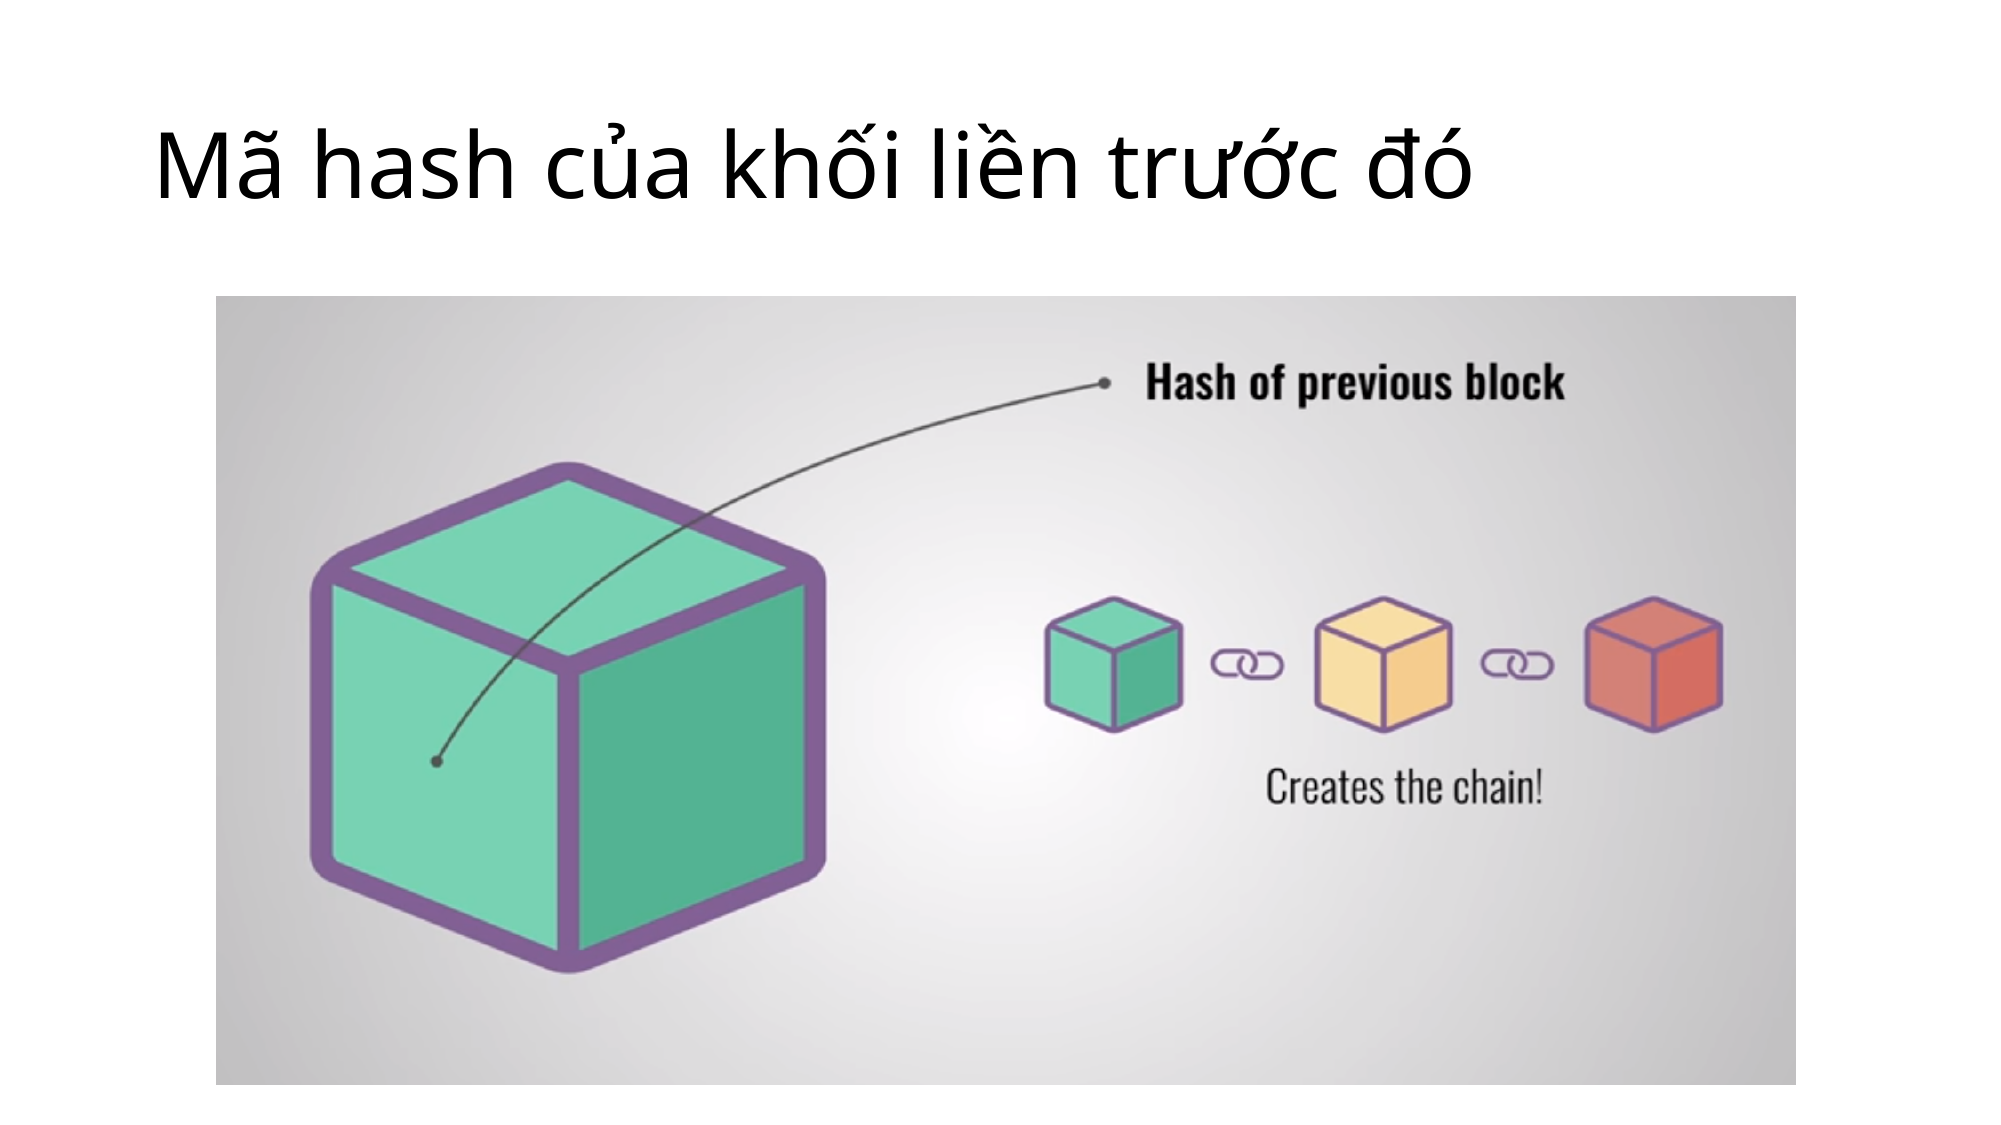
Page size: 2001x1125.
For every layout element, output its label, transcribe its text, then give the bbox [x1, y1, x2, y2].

title Mã hash của khối liền trước đó [137, 59, 1863, 278]
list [216, 296, 1796, 1085]
